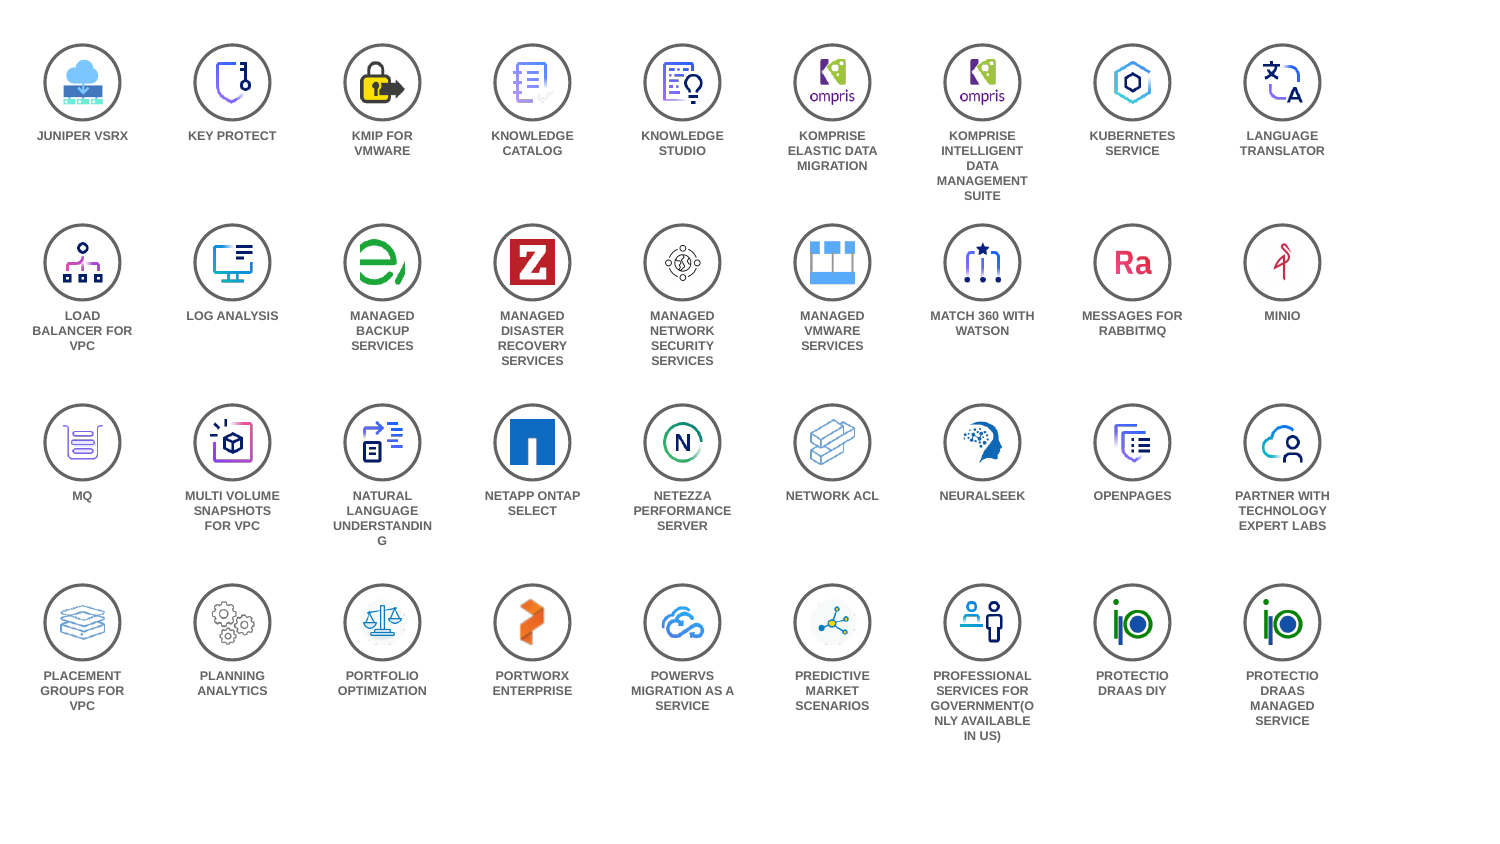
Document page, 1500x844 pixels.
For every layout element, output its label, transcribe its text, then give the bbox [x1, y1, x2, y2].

text_box [644, 44, 720, 110]
picture [359, 599, 406, 646]
text_box [944, 404, 1020, 480]
text_box PROTECTIO DRAAS DIY [1079, 667, 1185, 698]
text_box MQ [29, 487, 135, 503]
text_box NEURALSEEK [929, 487, 1035, 503]
text_box [944, 224, 1020, 290]
text_box [509, 112, 556, 120]
picture [659, 419, 706, 466]
text_box [1094, 584, 1170, 650]
text_box [1244, 44, 1320, 110]
picture [509, 239, 556, 286]
picture [1259, 239, 1306, 286]
text_box NETWORK ACL [779, 487, 885, 503]
text_box KMIP FOR VMWARE [329, 127, 435, 158]
text_box [1244, 404, 1320, 480]
text_box MANAGED VMWARE SERVICES [779, 307, 885, 353]
text_box KNOWLEDGE STUDIO [629, 127, 735, 158]
text_box [944, 584, 1020, 650]
text_box [809, 292, 856, 300]
picture [509, 599, 556, 646]
text_box [1244, 584, 1320, 650]
text_box [194, 44, 270, 110]
text_box [344, 404, 420, 480]
text_box [1259, 292, 1306, 300]
text_box [494, 404, 570, 480]
text_box [1094, 404, 1170, 480]
text_box [59, 652, 106, 660]
text_box [644, 584, 720, 650]
text_box [344, 44, 420, 110]
text_box [194, 404, 270, 480]
text_box [194, 584, 270, 650]
text_box KOMPRISE ELASTIC DATA MIGRATION [779, 127, 885, 173]
text_box [1094, 44, 1170, 110]
picture [59, 59, 106, 106]
text_box PARTNER WITH TECHNOLOGY EXPERT LABS [1229, 487, 1335, 533]
text_box PROFESSIONAL SERVICES FOR GOVERNMENT(ONLY AVAILABLE IN US) [929, 667, 1035, 743]
picture [1109, 239, 1156, 286]
text_box [794, 404, 870, 480]
text_box [959, 652, 1006, 660]
text_box [1109, 112, 1156, 120]
text_box [809, 112, 856, 120]
text_box [194, 224, 270, 290]
picture [659, 599, 706, 646]
text_box [494, 44, 570, 110]
text_box MATCH 360 WITH WATSON [929, 307, 1035, 338]
picture [59, 599, 106, 646]
text_box PLANNING ANALYTICS [179, 667, 285, 698]
text_box [344, 224, 420, 290]
text_box LOG ANALYSIS [179, 307, 285, 323]
text_box MESSAGES FOR RABBITMQ [1079, 307, 1185, 338]
text_box NETEZZA PERFORMANCE SERVER [629, 487, 735, 533]
text_box KNOWLEDGE CATALOG [479, 127, 585, 158]
text_box [44, 404, 120, 480]
picture [1109, 599, 1156, 646]
text_box PLACEMENT GROUPS FOR VPC [29, 667, 135, 713]
text_box [494, 224, 570, 290]
text_box PREDICTIVE MARKET SCENARIOS [779, 667, 885, 713]
text_box [509, 292, 556, 300]
picture [509, 419, 556, 466]
text_box [659, 292, 706, 300]
text_box LANGUAGE TRANSLATOR [1229, 127, 1335, 158]
text_box [59, 292, 106, 300]
text_box PROTECTIO DRAAS MANAGED SERVICE [1229, 667, 1335, 728]
text_box [794, 584, 870, 650]
text_box [359, 652, 406, 660]
text_box MANAGED DISASTER RECOVERY SERVICES [479, 307, 585, 368]
picture [209, 59, 256, 106]
text_box [494, 584, 570, 650]
picture [209, 599, 256, 646]
text_box NETAPP ONTAP SELECT [479, 487, 585, 518]
text_box [794, 224, 870, 290]
text_box MULTI VOLUME SNAPSHOTS FOR VPC [179, 487, 285, 533]
text_box [809, 652, 856, 660]
text_box [59, 112, 106, 120]
picture [1109, 59, 1156, 106]
picture [509, 59, 556, 106]
text_box [959, 112, 1006, 120]
text_box [44, 44, 120, 110]
picture [59, 419, 106, 466]
text_box MANAGED NETWORK SECURITY SERVICES [629, 307, 735, 368]
picture [359, 59, 406, 106]
text_box [944, 44, 1020, 110]
text_box [209, 292, 256, 300]
text_box [209, 652, 256, 660]
text_box [644, 224, 720, 290]
text_box [644, 404, 720, 480]
text_box [44, 584, 120, 650]
text_box [344, 584, 420, 650]
picture [359, 419, 406, 466]
picture [659, 239, 706, 286]
picture [959, 59, 1006, 106]
picture [809, 239, 856, 286]
text_box [659, 112, 706, 120]
text_box KUBERNETES SERVICE [1079, 127, 1185, 158]
picture [959, 419, 1006, 466]
text_box [209, 112, 256, 120]
picture [1259, 419, 1306, 466]
text_box POWERVS MIGRATION AS A SERVICE [629, 667, 735, 713]
text_box [1109, 292, 1156, 300]
text_box NATURAL LANGUAGE UNDERSTANDING [329, 487, 435, 548]
text_box KOMPRISE INTELLIGENT DATA MANAGEMENT SUITE [929, 127, 1035, 203]
text_box MINIO [1229, 307, 1335, 323]
picture [1259, 59, 1306, 106]
text_box PORTFOLIO OPTIMIZATION [329, 667, 435, 698]
picture [1109, 419, 1156, 466]
picture [1259, 599, 1306, 646]
text_box KEY PROTECT [179, 127, 285, 143]
text_box [1259, 652, 1306, 660]
text_box [959, 292, 1006, 300]
picture [659, 59, 706, 106]
text_box [1109, 652, 1156, 660]
picture [59, 239, 106, 286]
picture [359, 239, 406, 286]
text_box MANAGED BACKUP SERVICES [329, 307, 435, 353]
text_box [1094, 224, 1170, 290]
text_box [509, 652, 556, 660]
picture [809, 599, 856, 646]
text_box OPENPAGES [1079, 487, 1185, 503]
text_box [359, 292, 406, 300]
picture [209, 239, 256, 286]
picture [959, 599, 1006, 646]
picture [809, 419, 856, 466]
text_box [794, 44, 870, 110]
text_box PORTWORX ENTERPRISE [479, 667, 585, 698]
picture [809, 59, 856, 106]
text_box [1259, 112, 1306, 120]
text_box [359, 112, 406, 120]
text_box LOAD BALANCER FOR VPC [29, 307, 135, 353]
text_box [44, 224, 120, 290]
picture [959, 239, 1006, 286]
text_box [1244, 224, 1320, 290]
text_box [659, 652, 706, 660]
picture [209, 419, 256, 466]
text_box JUNIPER VSRX [29, 127, 135, 143]
